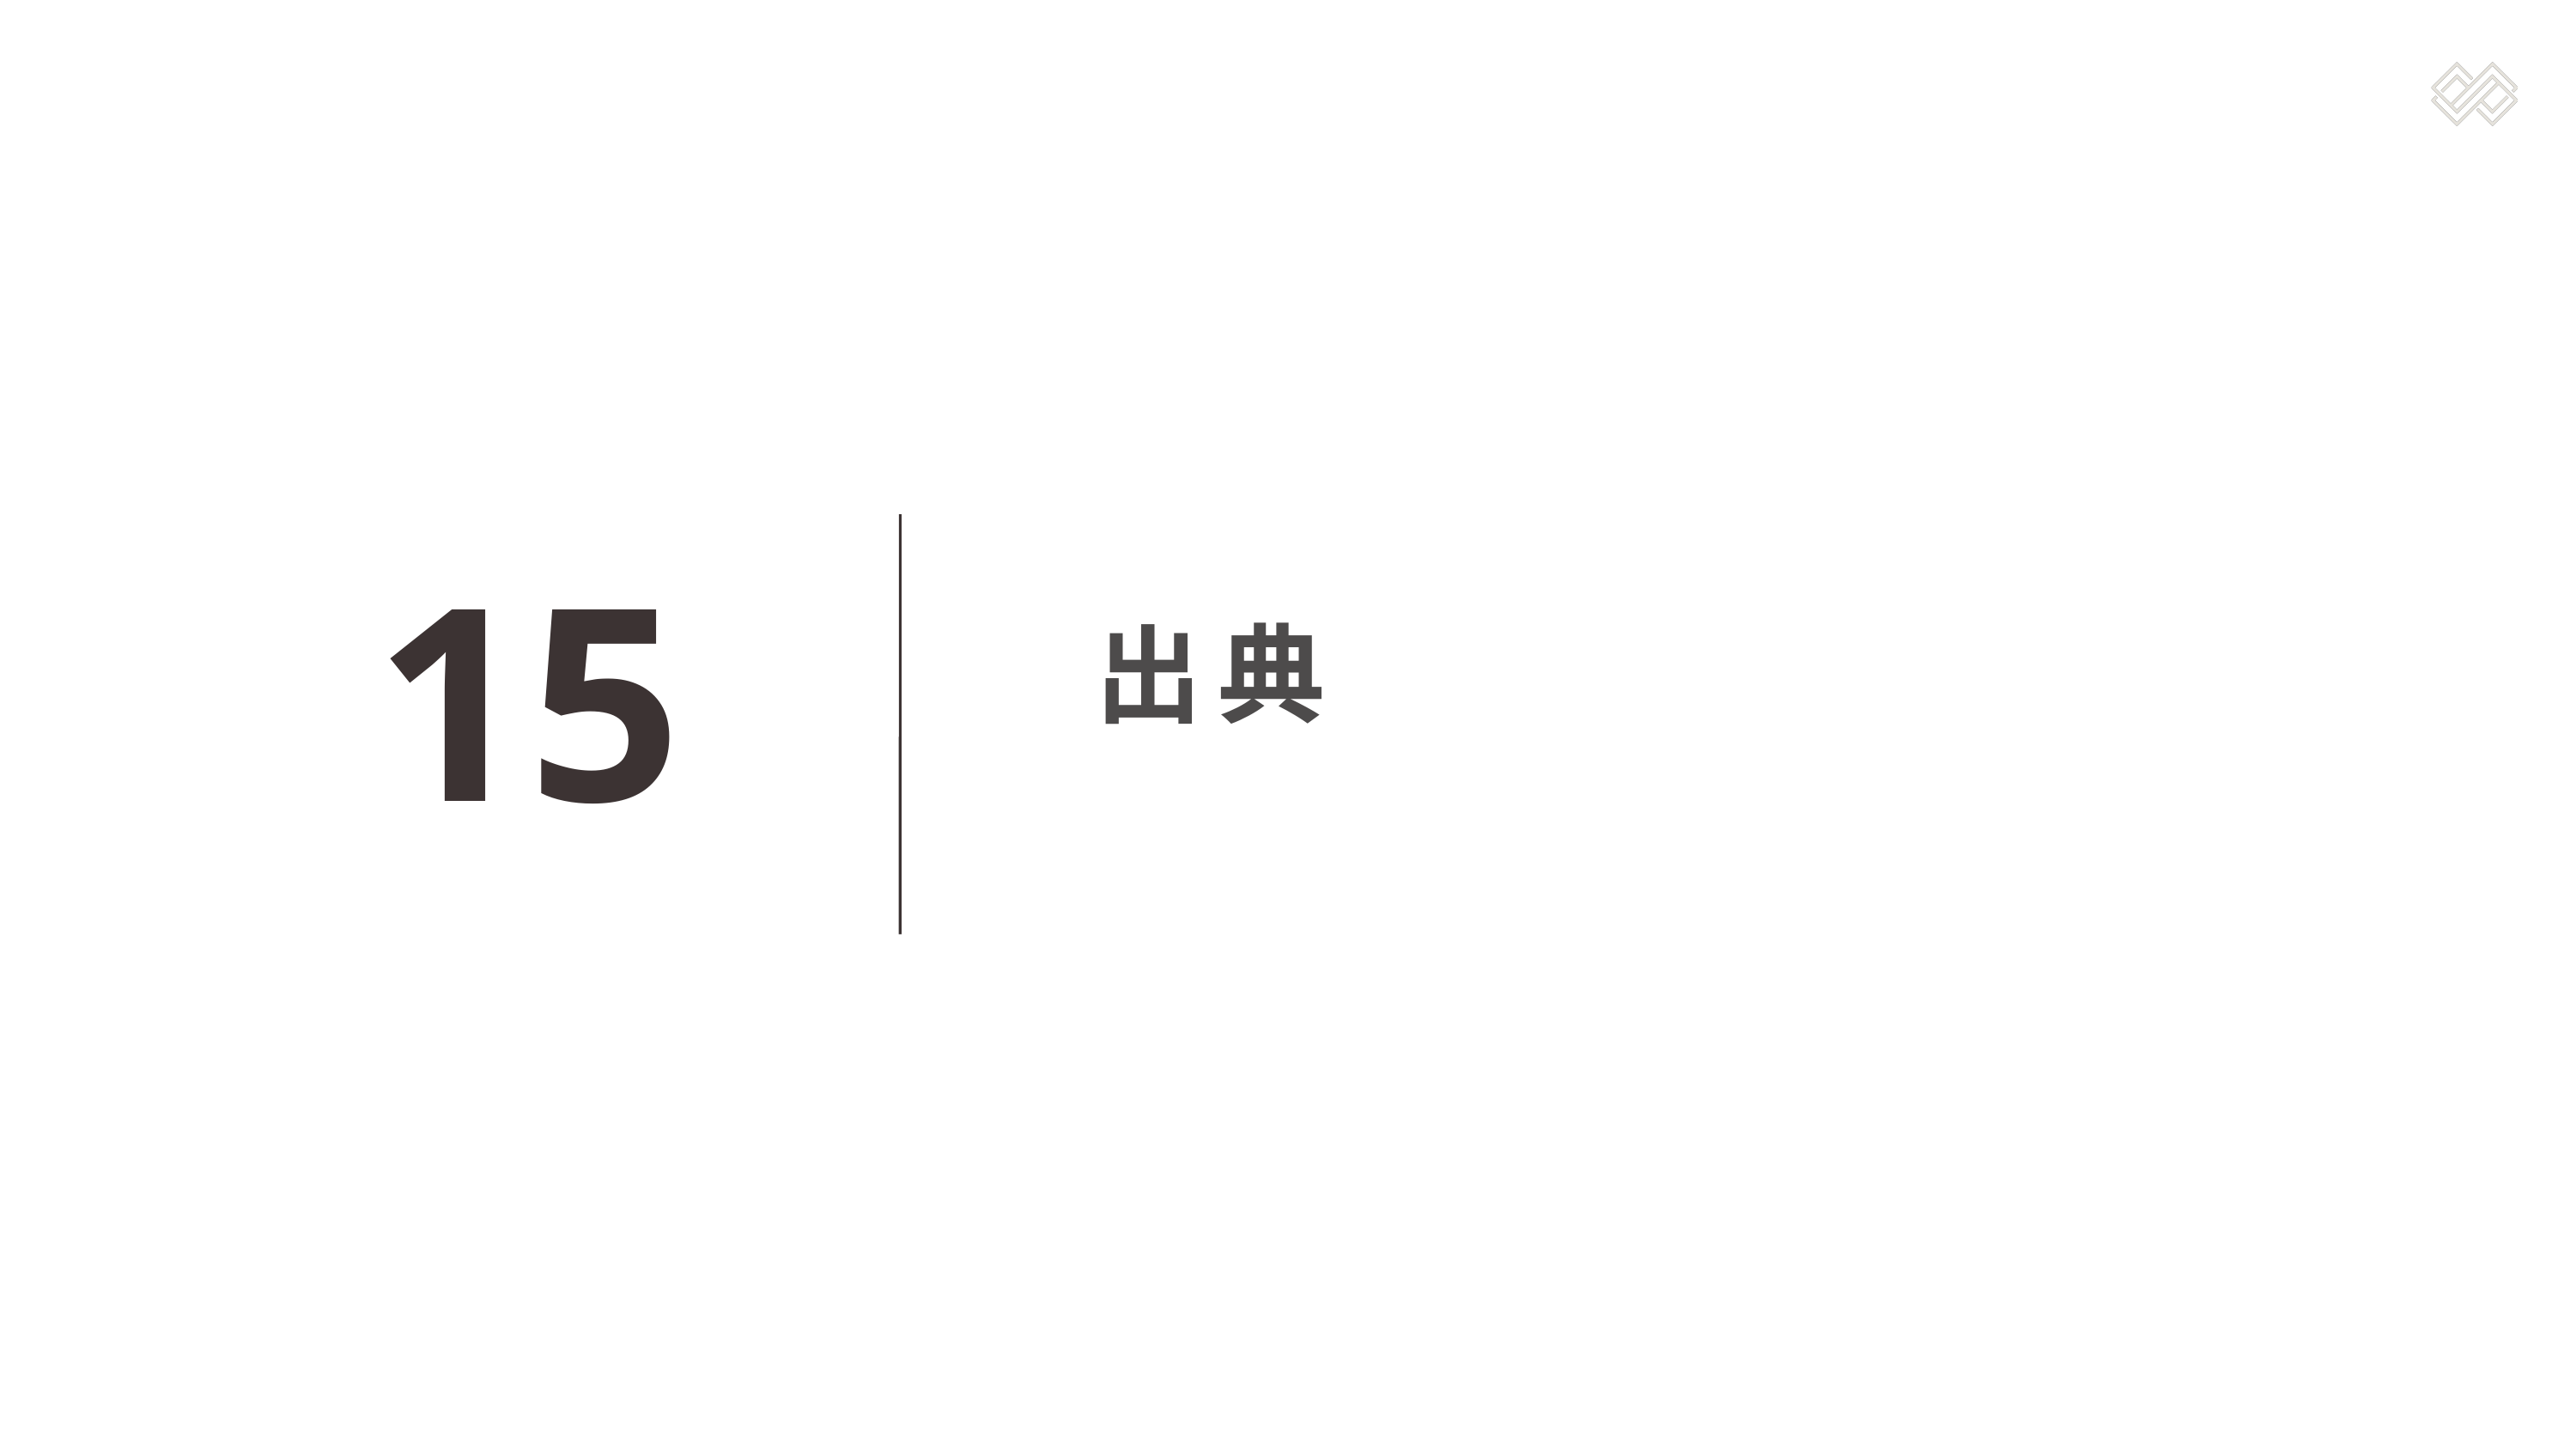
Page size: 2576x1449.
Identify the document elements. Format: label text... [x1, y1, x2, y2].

text_box 出典 [1094, 585, 2383, 737]
text_box [2431, 62, 2518, 126]
text_box 15 [155, 479, 901, 856]
